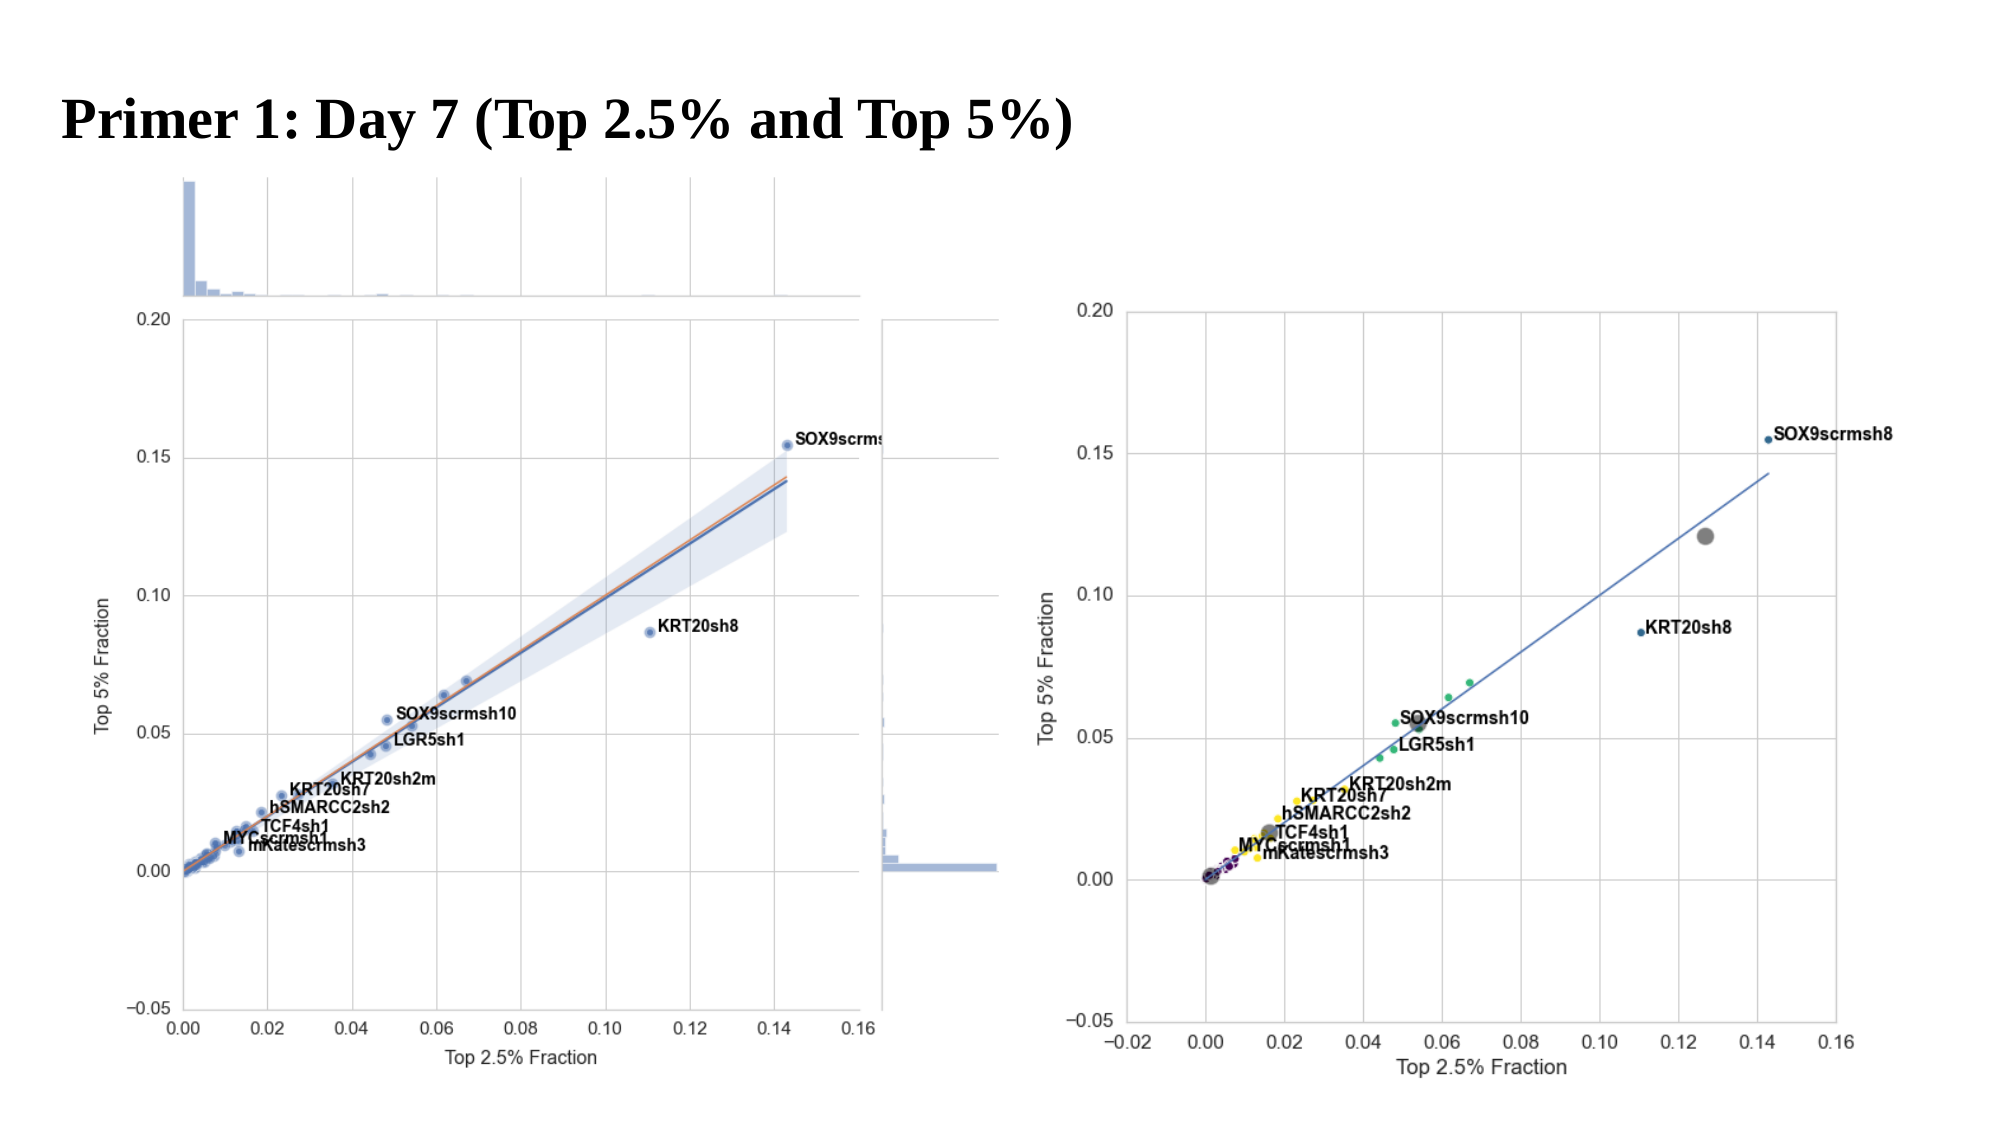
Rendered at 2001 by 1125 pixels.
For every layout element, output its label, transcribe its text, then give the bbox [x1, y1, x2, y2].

picture [1030, 294, 1902, 1087]
picture [87, 169, 1006, 1076]
text_box Primer 1: Day 7 (Top 2.5% and Top 5%) [47, 72, 1090, 158]
